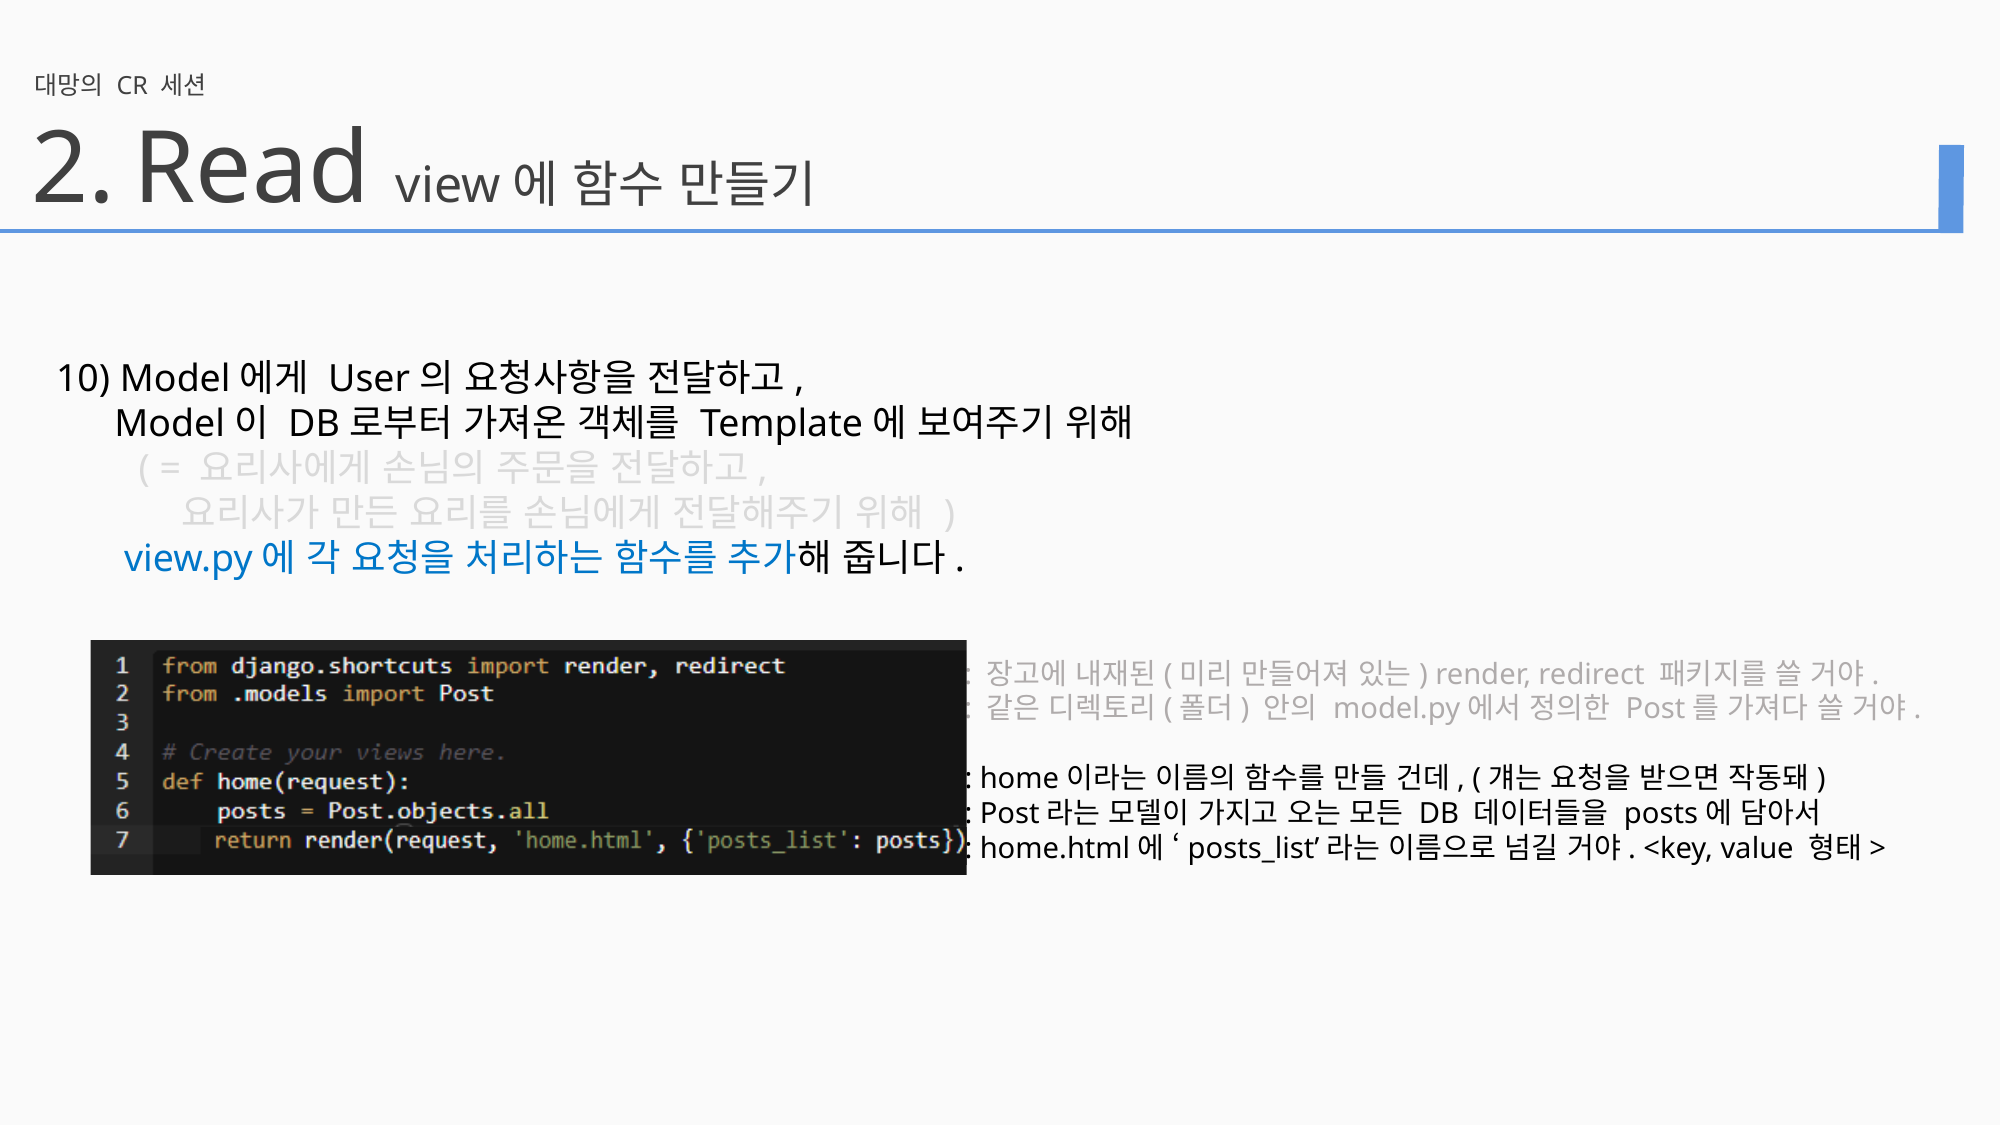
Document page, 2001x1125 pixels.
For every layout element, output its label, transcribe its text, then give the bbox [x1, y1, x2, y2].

text_box 1: 장고에 내재된(미리 만들어져 있는) render, redirect 패키지를 쓸 거야. 2: 같은 디렉토리(폴더) 안의 model.py에서 정의한 Post를 가져다 쓸 거야. 5: home이라는 이름의 함수를 만들 건데, (걔는 요청을 받으면 작동돼) 6: Post라는 모델이 가지고 오는 모든 DB 데이터들을 posts에 담아서 7: home.html에 ‘posts_list’라는 이름으로 넘길 거야. <key, value 형태> [967, 647, 1936, 873]
text_box Read view에 함수 만들기 [118, 94, 832, 230]
text_box 2. [16, 94, 118, 230]
text_box 대망의 CR 세션 [19, 61, 221, 94]
text_box 10) Model에게 User의 요청사항을 전달하고, Model이 DB로부터 가져온 객체를 Template에 보여주기 위해 ( = 요리사에게 손님의 주문을 전달하고, 요리사가 만든 요리를 손님에게 전달해주기 위해 ) view.py에 각 요청을 처리하는 함수를 추가해 줍니다. [41, 346, 1150, 586]
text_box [90, 640, 967, 875]
